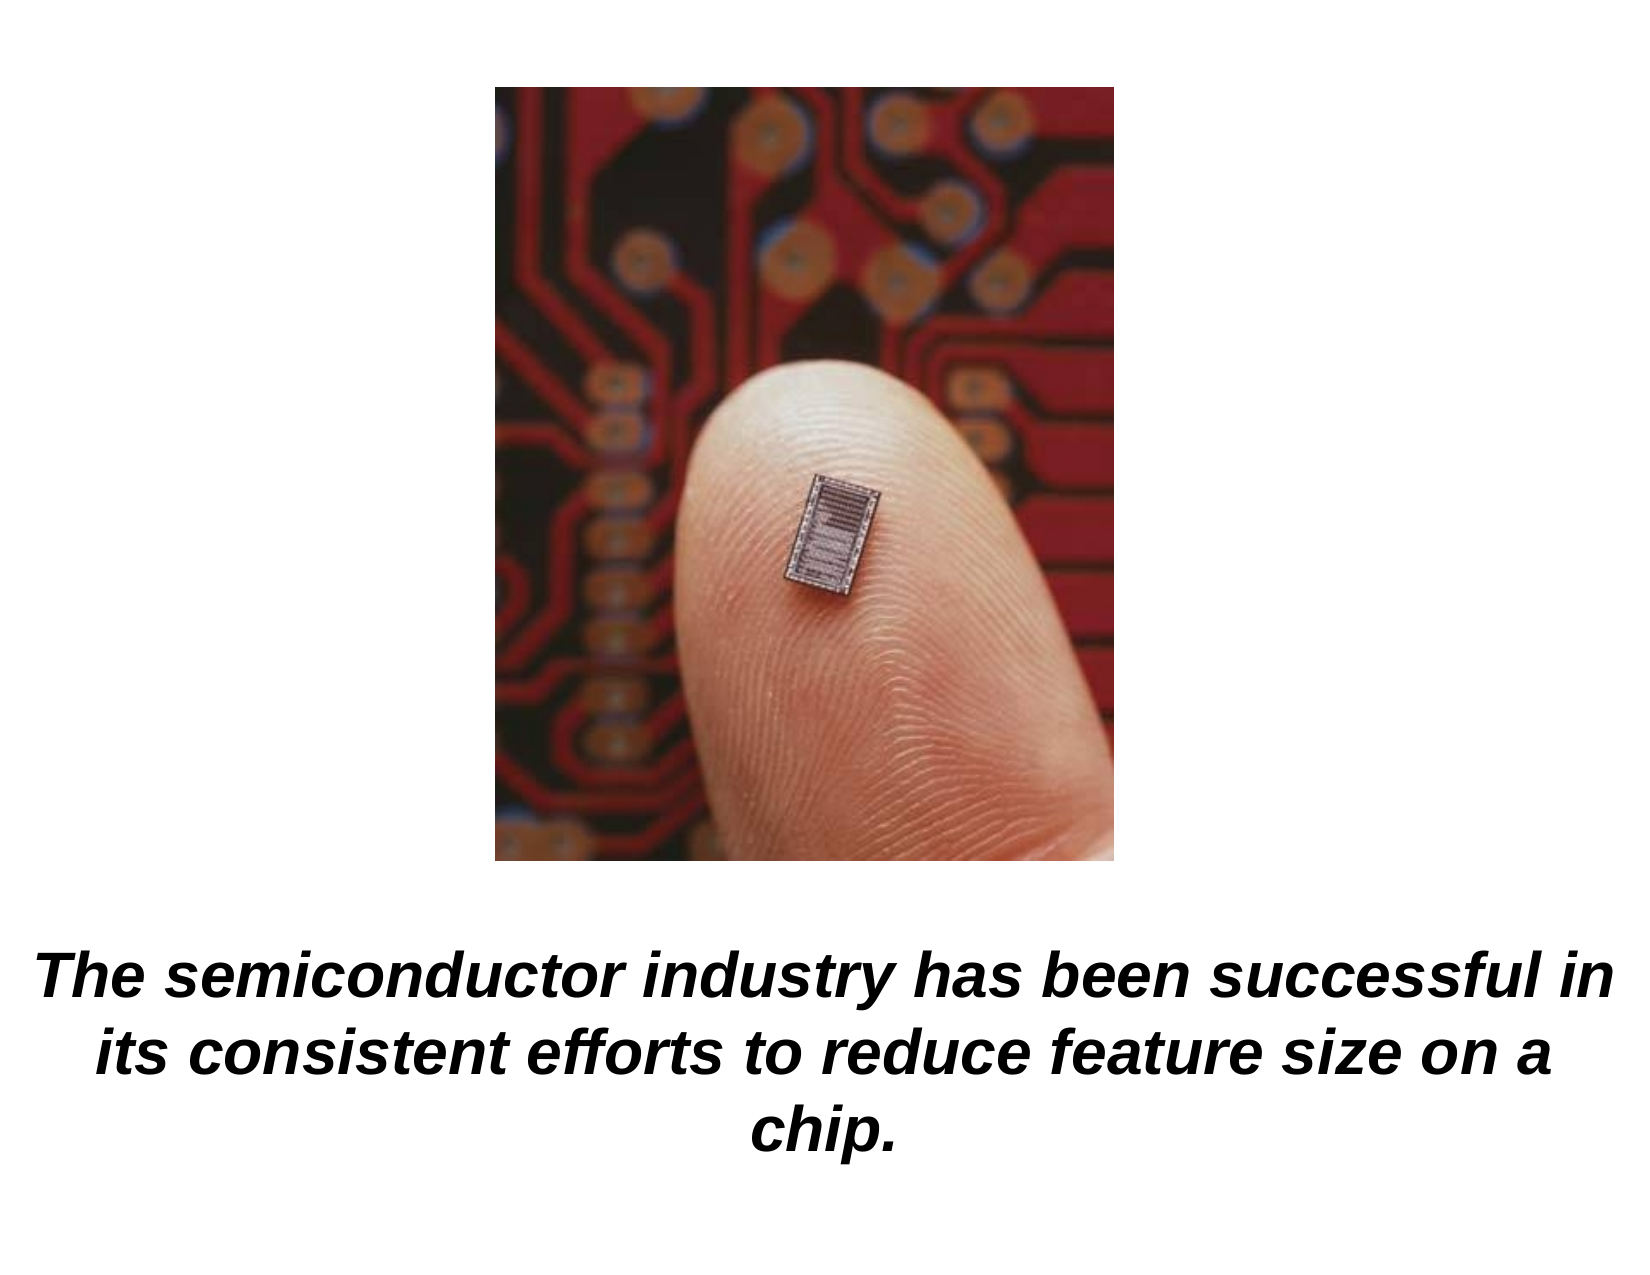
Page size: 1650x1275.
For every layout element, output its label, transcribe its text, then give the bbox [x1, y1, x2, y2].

text_box The semiconductor industry has been successful in its consistent efforts to reduce feature size on a chip. [0, 926, 1650, 1172]
picture [494, 87, 1114, 862]
